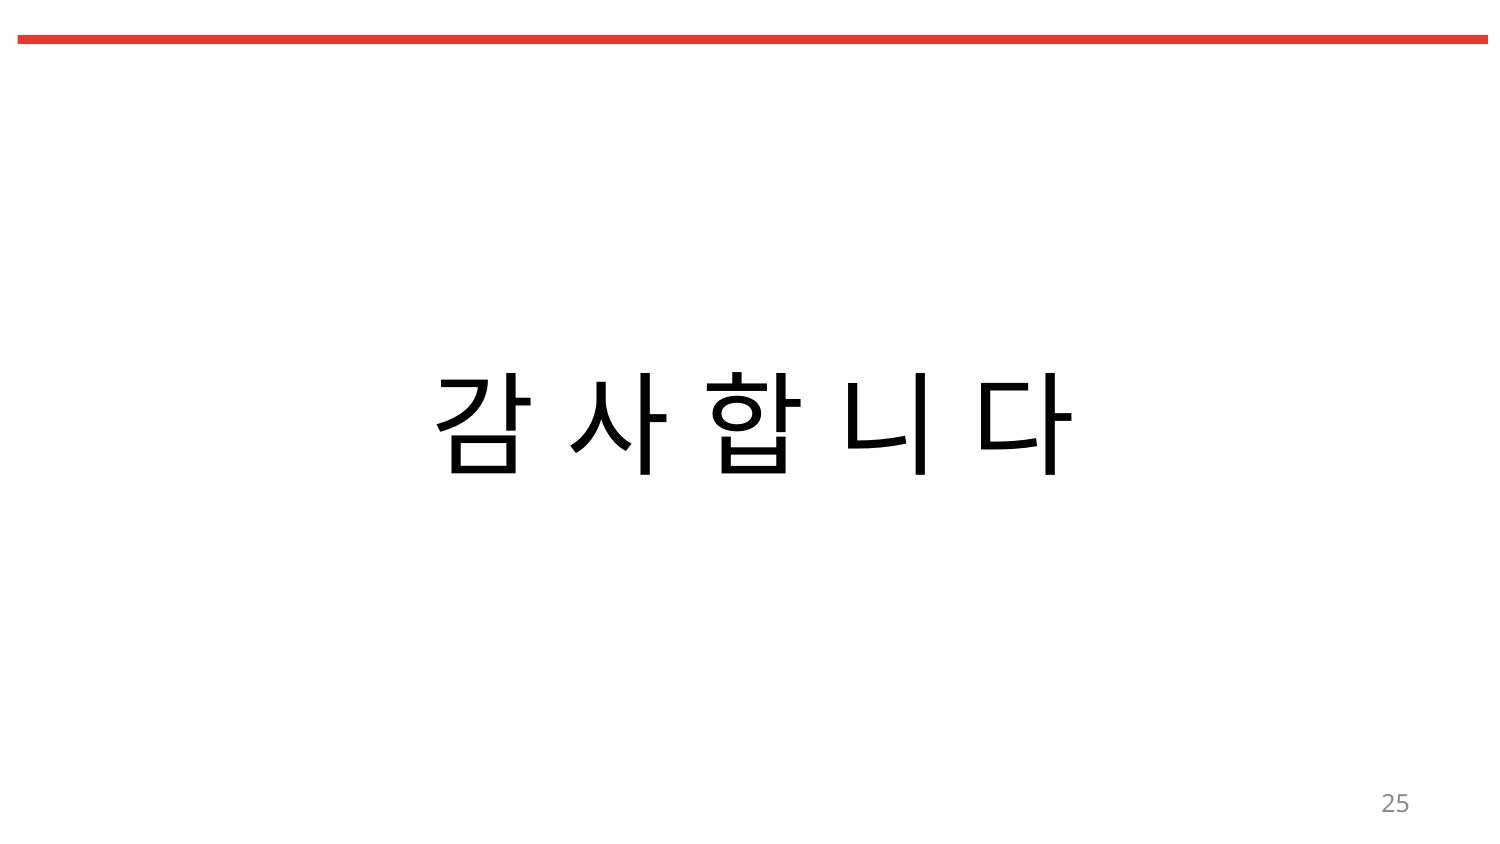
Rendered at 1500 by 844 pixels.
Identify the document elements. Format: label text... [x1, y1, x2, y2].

slide_number 25 [1074, 782, 1425, 827]
text_box [16, 33, 1490, 46]
text_box 감 사 합 니 다 [315, 346, 1190, 496]
